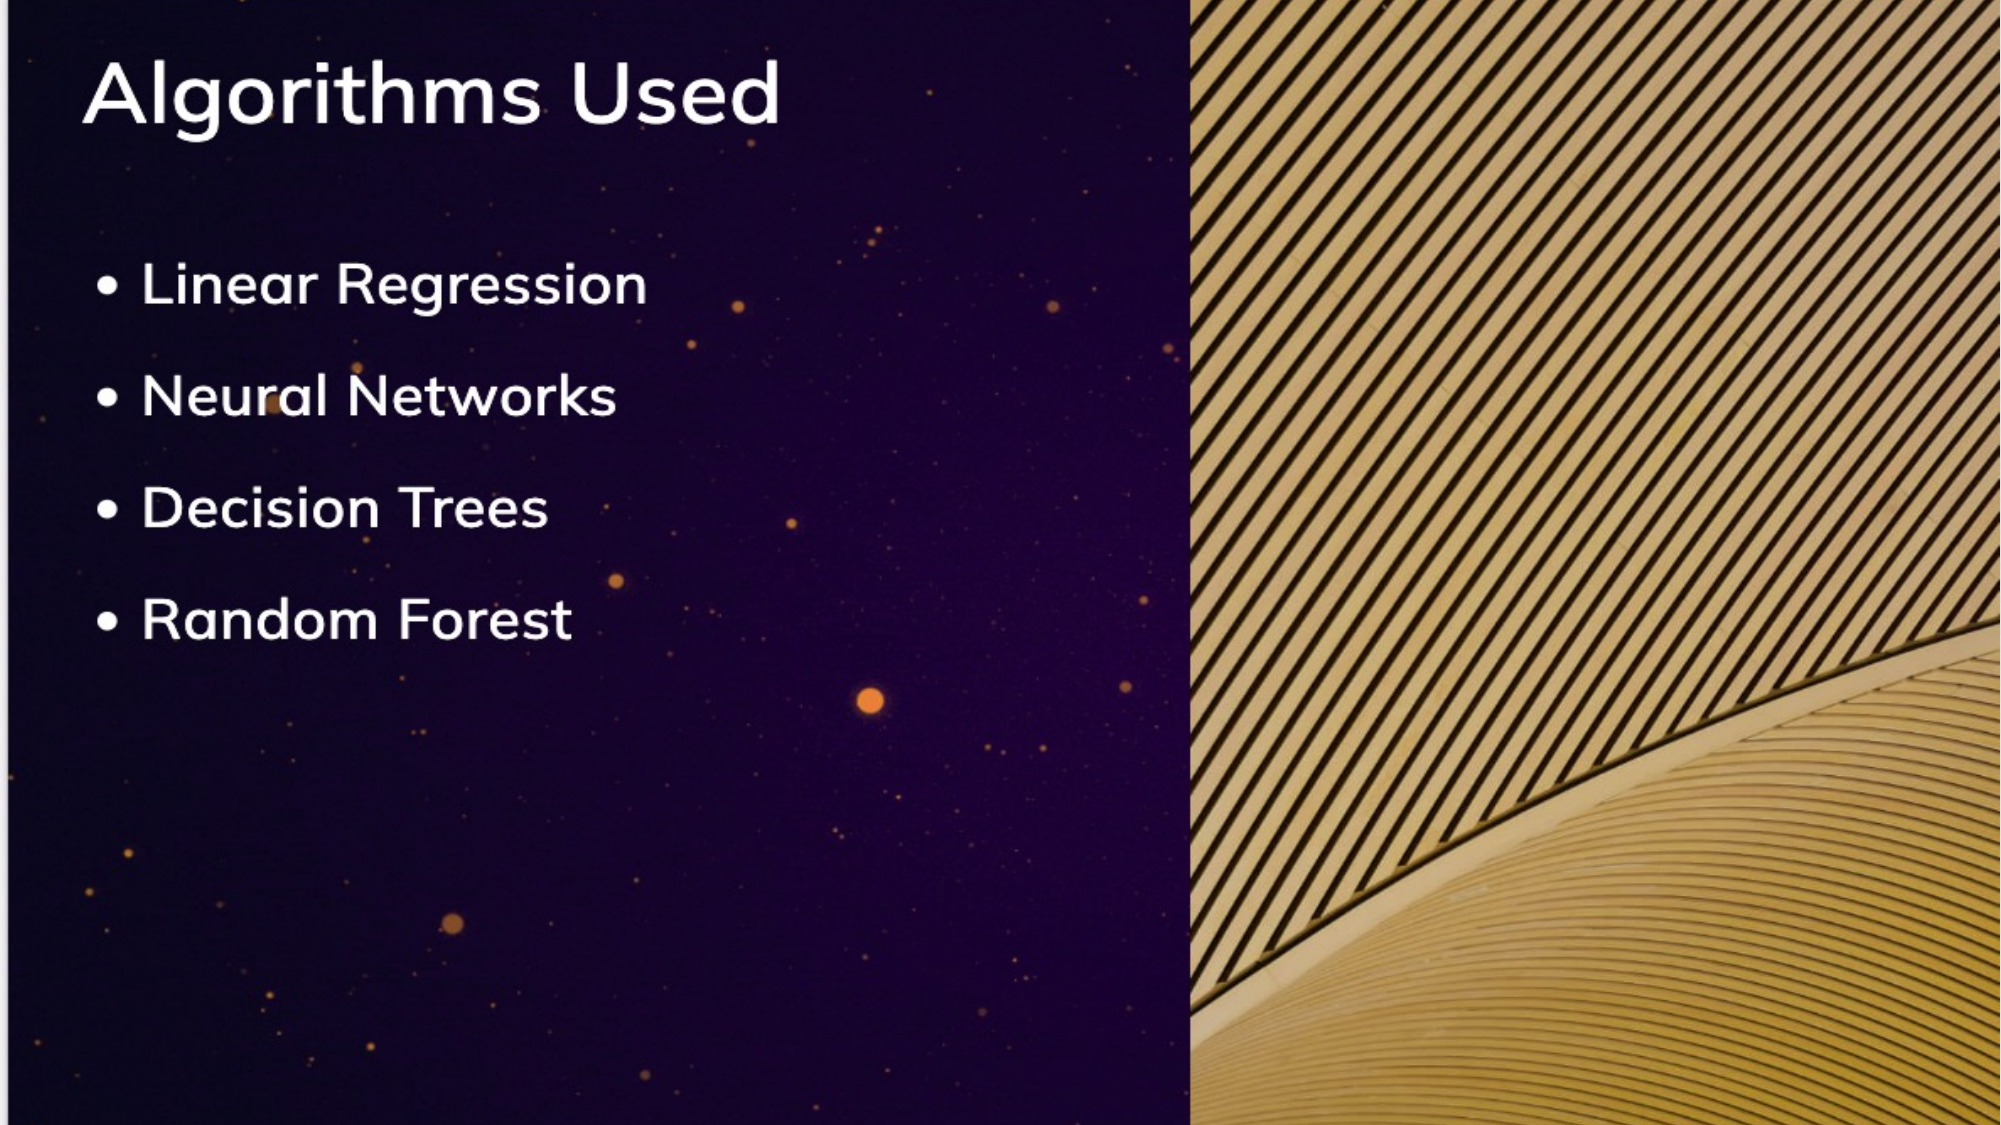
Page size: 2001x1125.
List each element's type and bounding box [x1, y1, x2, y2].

list [0, 0, 2000, 1125]
